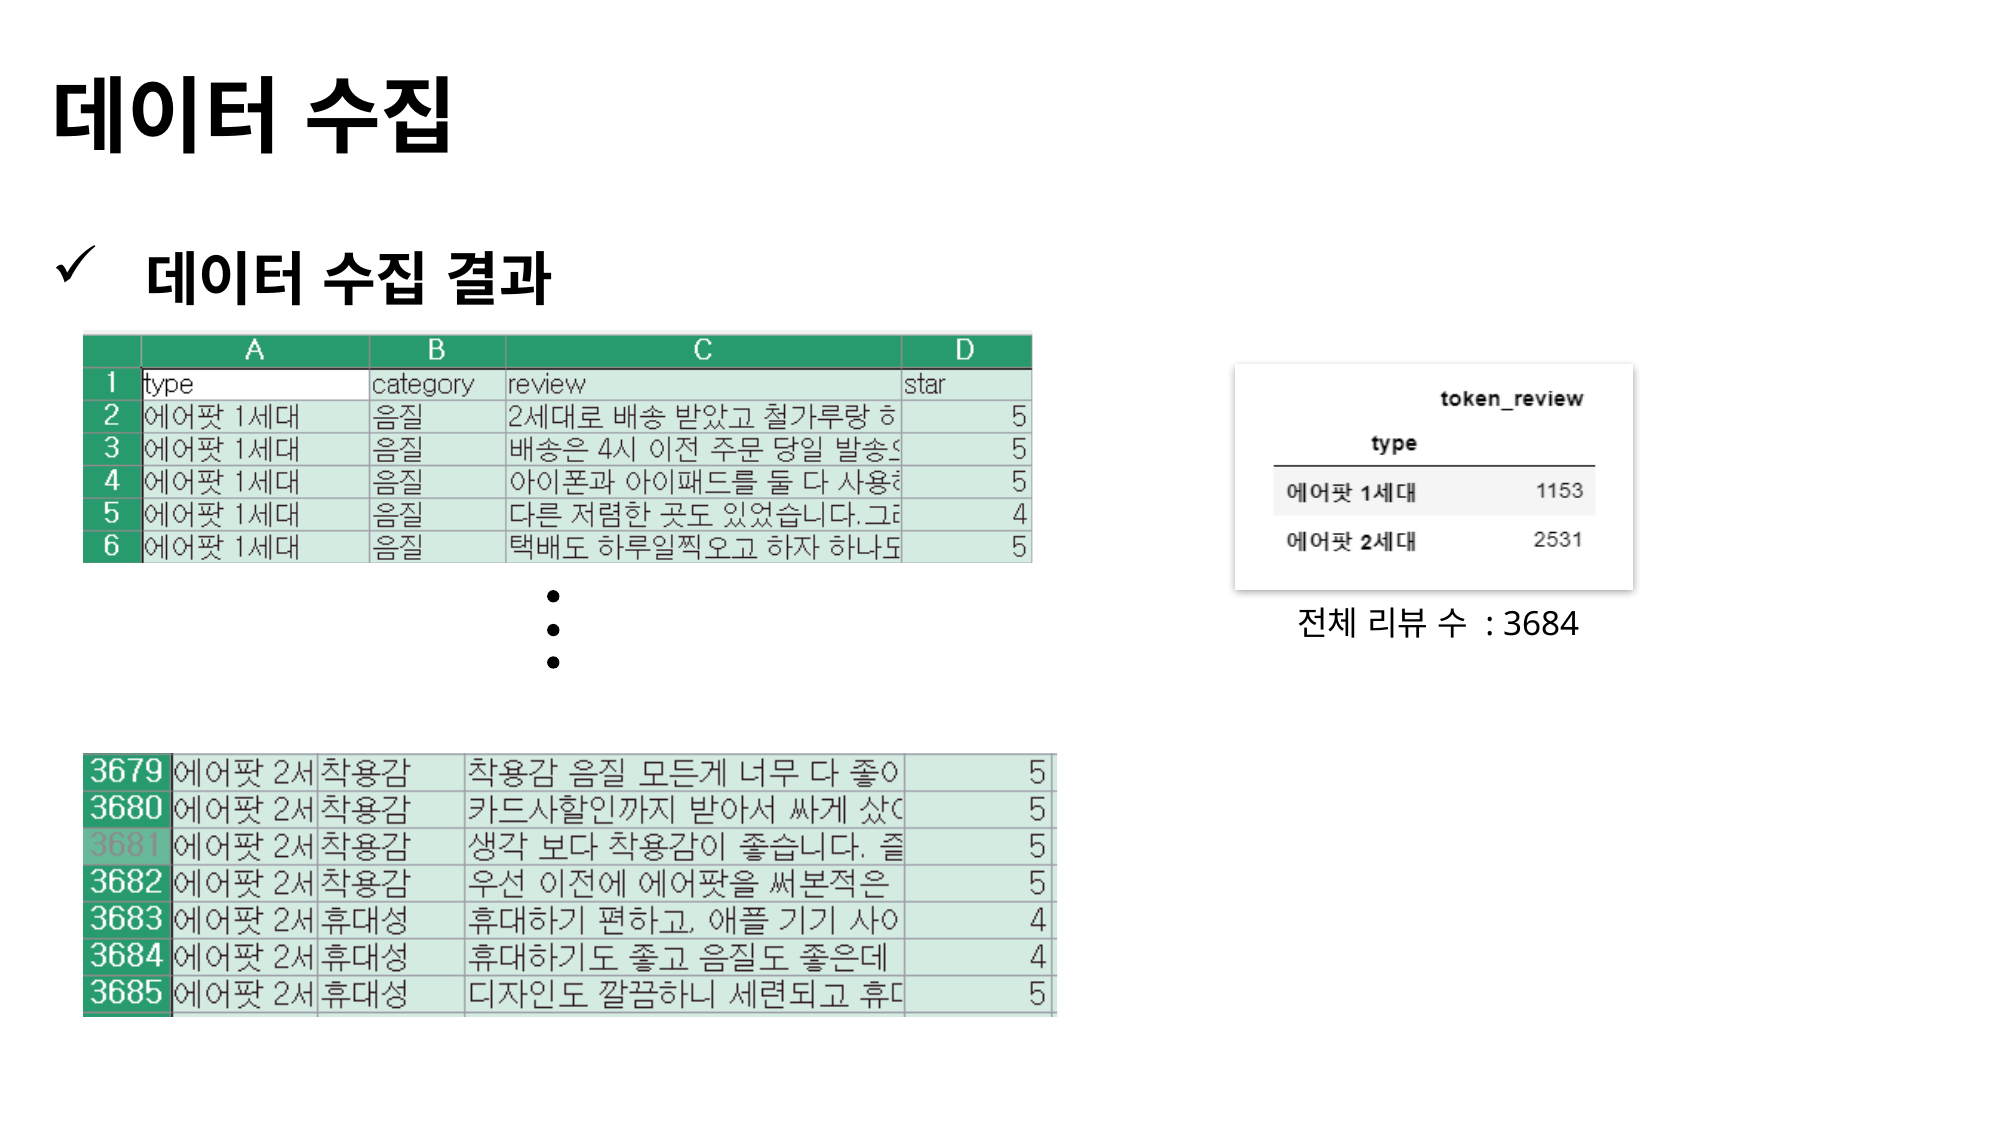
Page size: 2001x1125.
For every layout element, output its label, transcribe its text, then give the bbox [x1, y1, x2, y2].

text_box 데이터 수집 [36, 55, 1892, 171]
picture [1249, 378, 1619, 575]
text_box [547, 656, 560, 669]
text_box 전체 리뷰 수 : 3684 [1282, 595, 1892, 650]
text_box 데이터 수집 결과 [36, 199, 1947, 635]
text_box [547, 590, 560, 603]
picture [82, 753, 1058, 1017]
text_box [547, 623, 560, 637]
picture [82, 330, 1033, 563]
